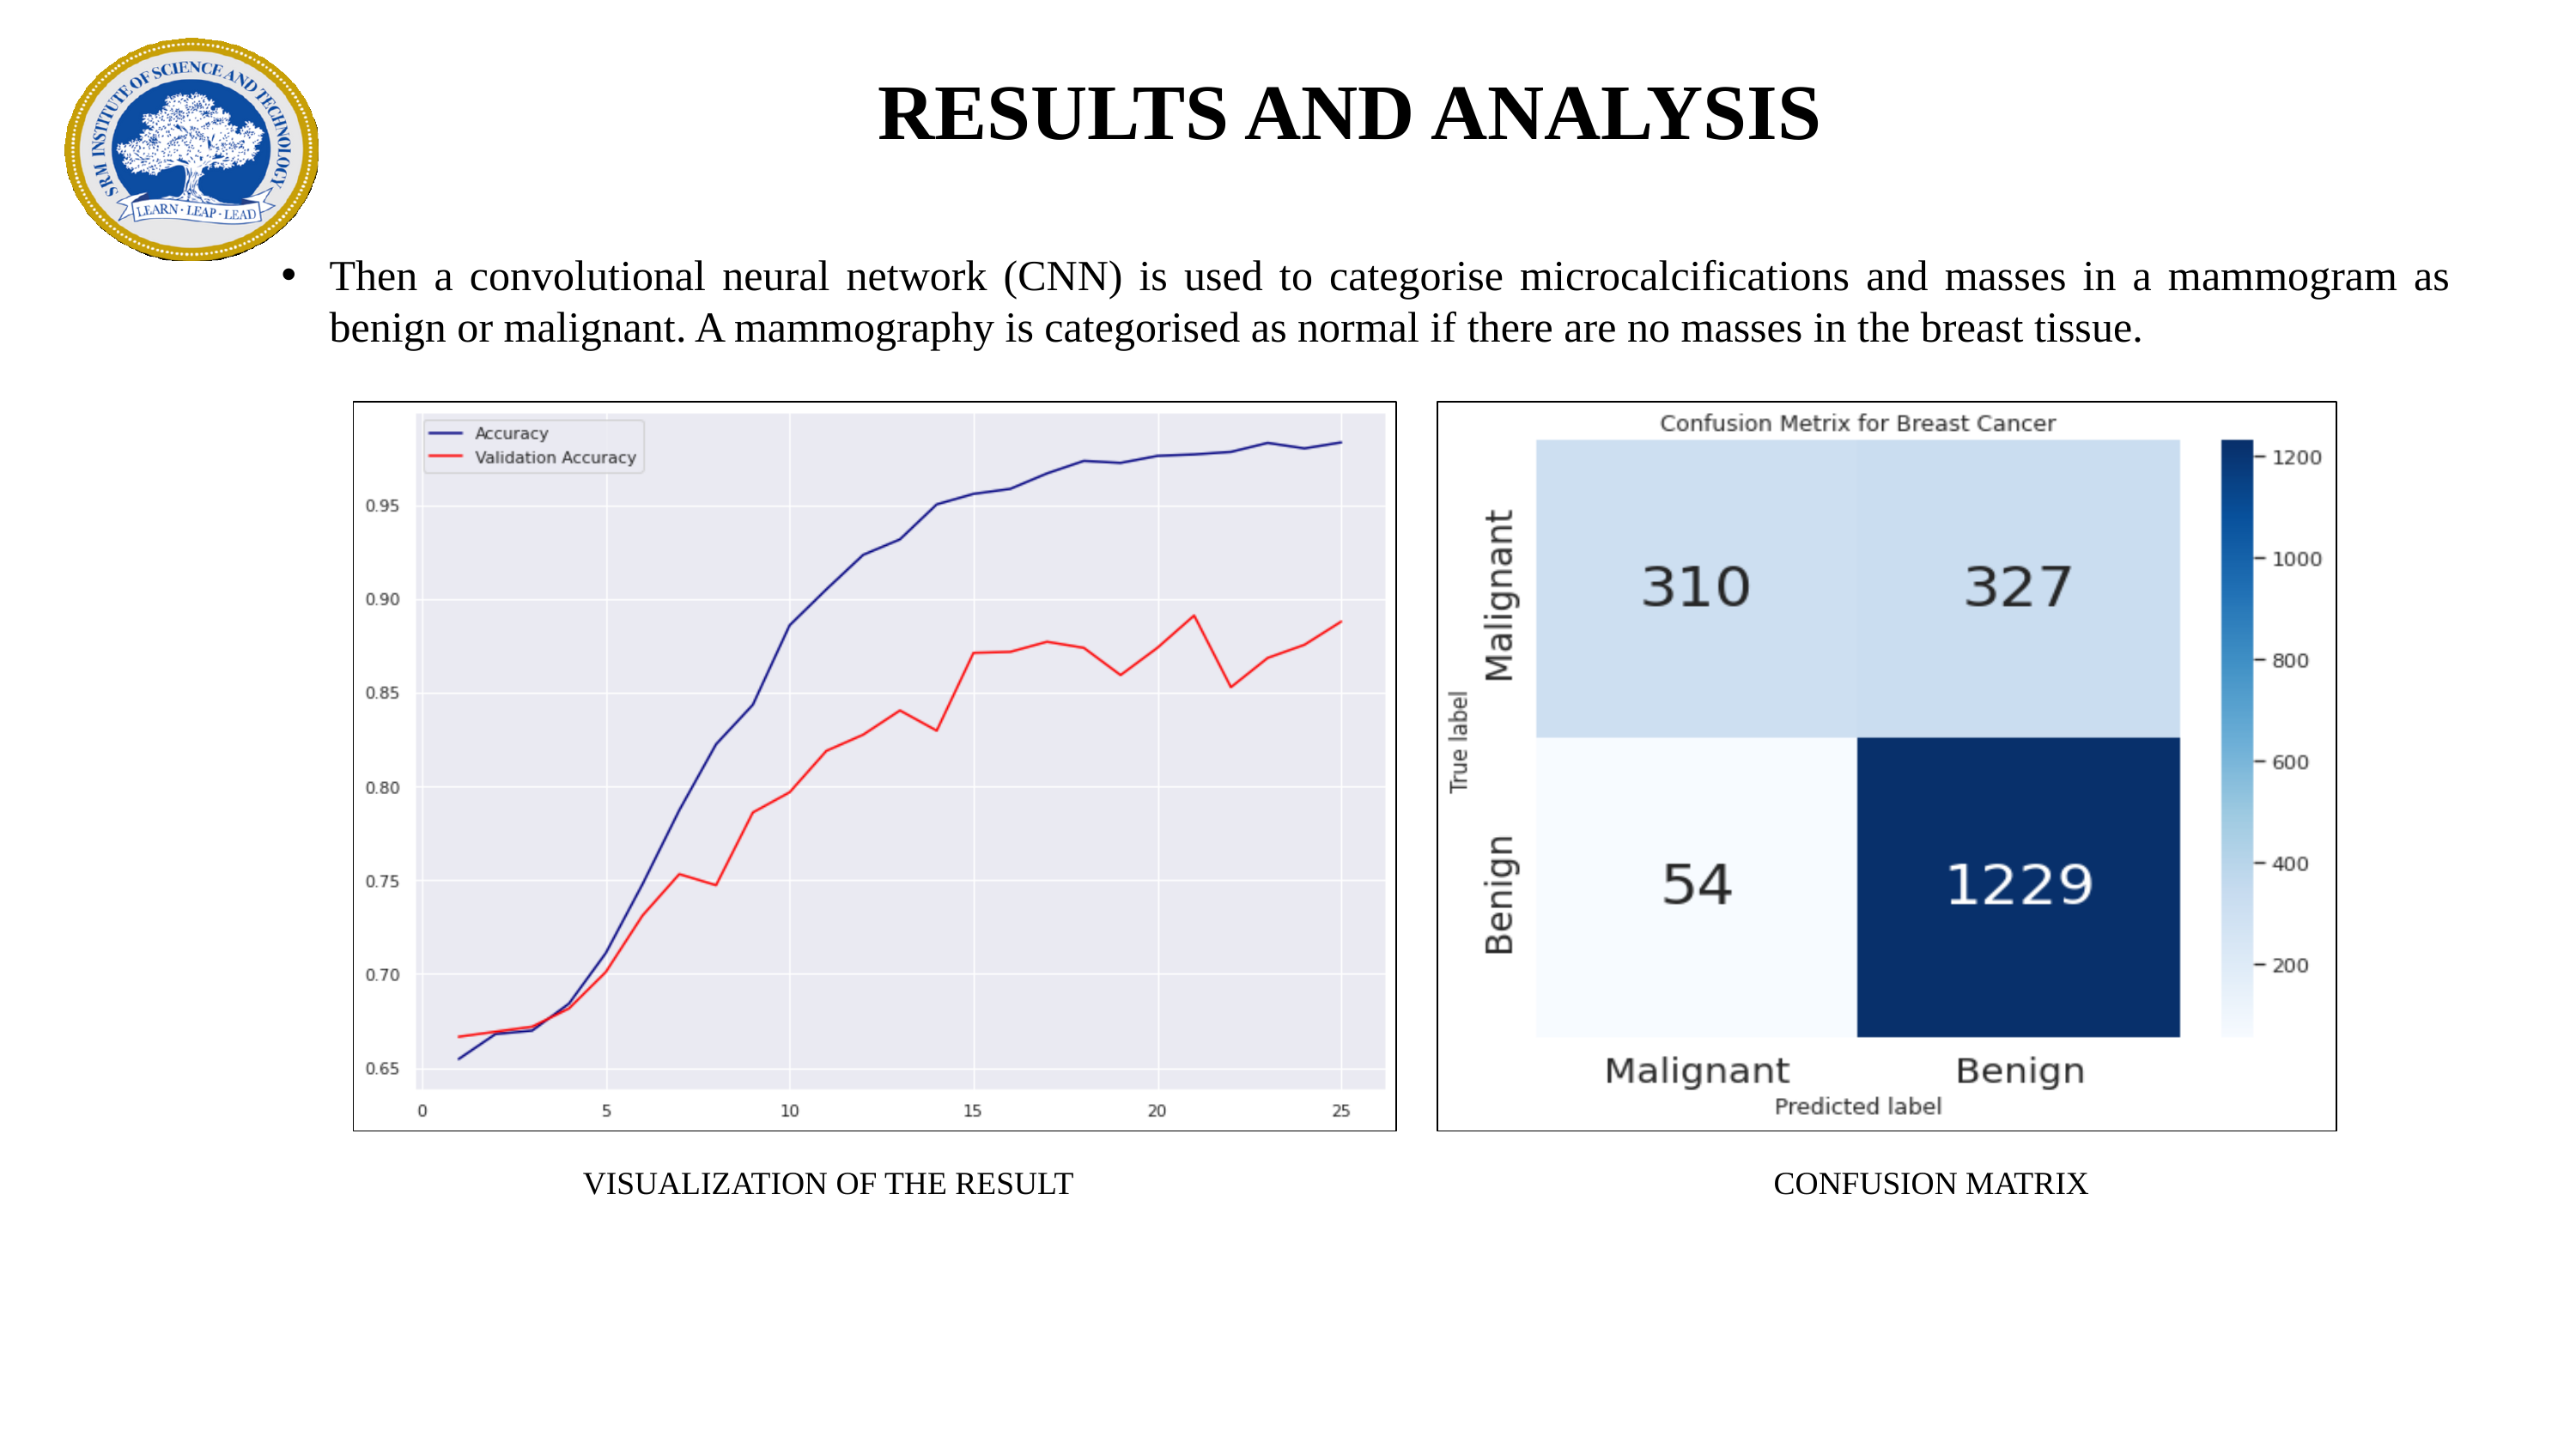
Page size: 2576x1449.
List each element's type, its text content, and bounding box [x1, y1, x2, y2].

text_box Then a convolutional neural network (CNN) is used to categorise microcalcifications and masses in a mammogram as benign or malignant. A mammography is categorised as normal if there are no masses in the breast tissue. VISUALIZATION OF THE RESULT CONFUSION MATRIX [268, 241, 2465, 1208]
picture [1437, 402, 2336, 1131]
picture [64, 37, 319, 261]
text_box RESULTS AND ANALYSIS [848, 58, 1851, 155]
picture [354, 402, 1396, 1131]
